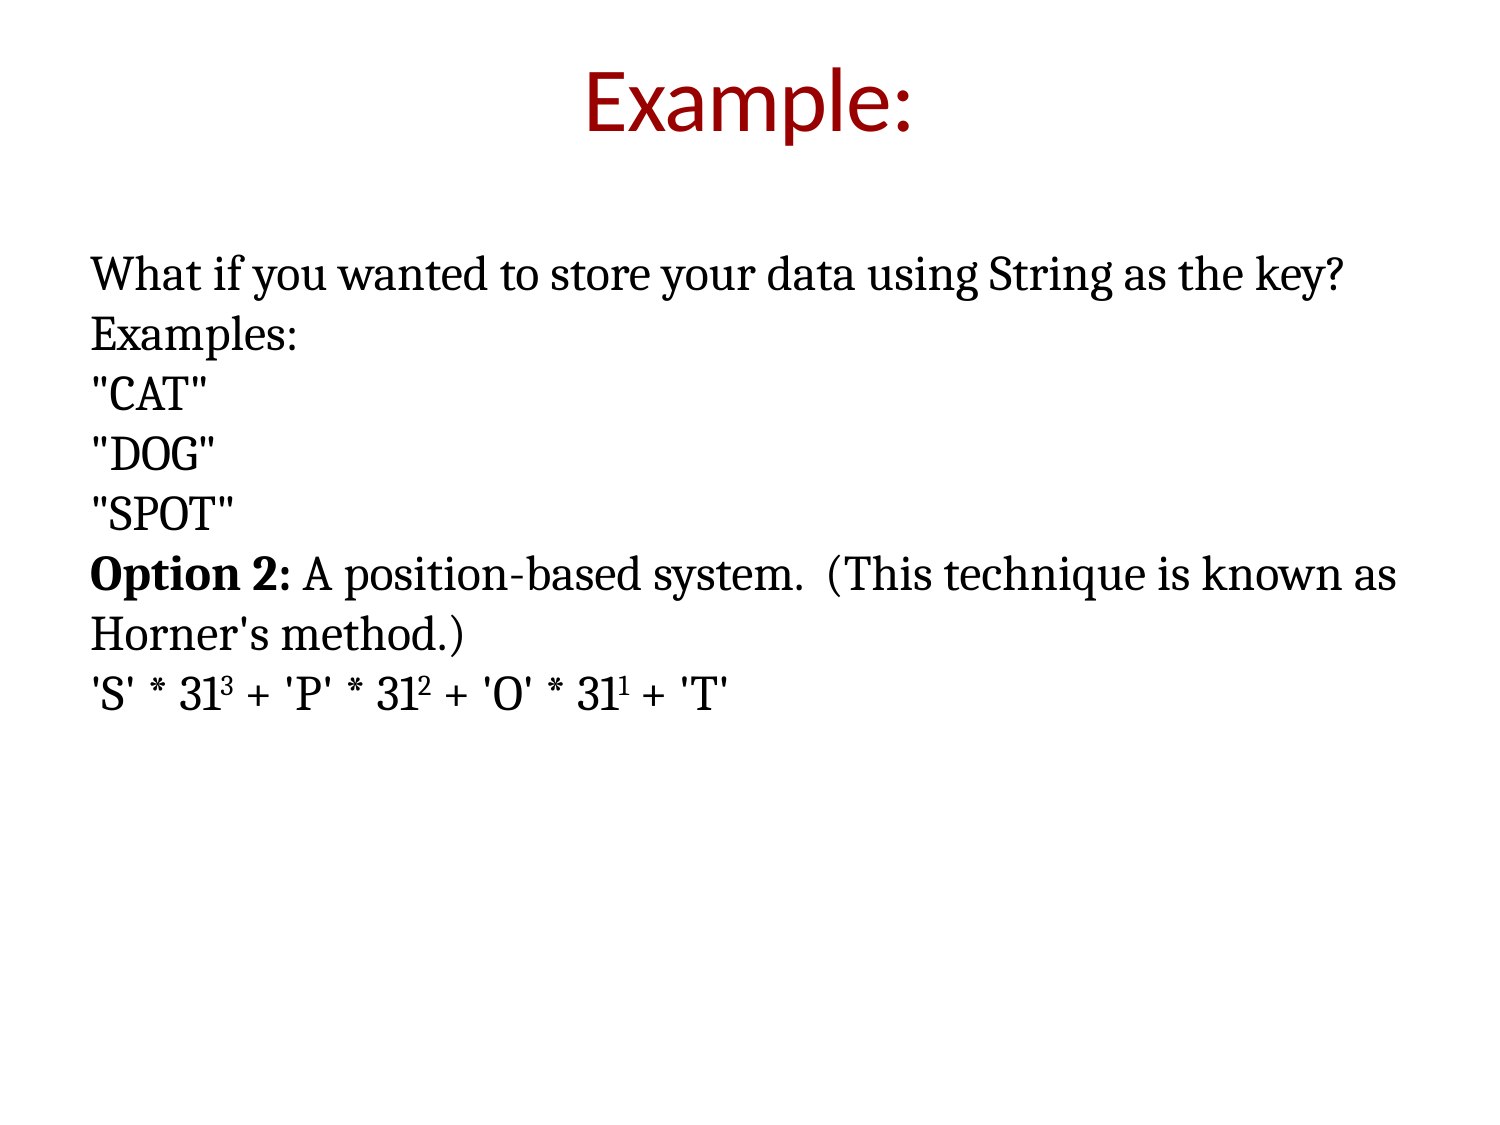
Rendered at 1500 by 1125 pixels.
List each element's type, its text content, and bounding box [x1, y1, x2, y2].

title Example: [75, 24, 1425, 213]
list What if you wanted to store your data using String as the key? Examples: "CAT" "DOG" "SPOT" Option 2: A position-based system. (This technique is known as Horner's method.) 'S' * 313 + 'P' * 312 + 'O' * 311 + 'T' [75, 224, 1425, 1005]
